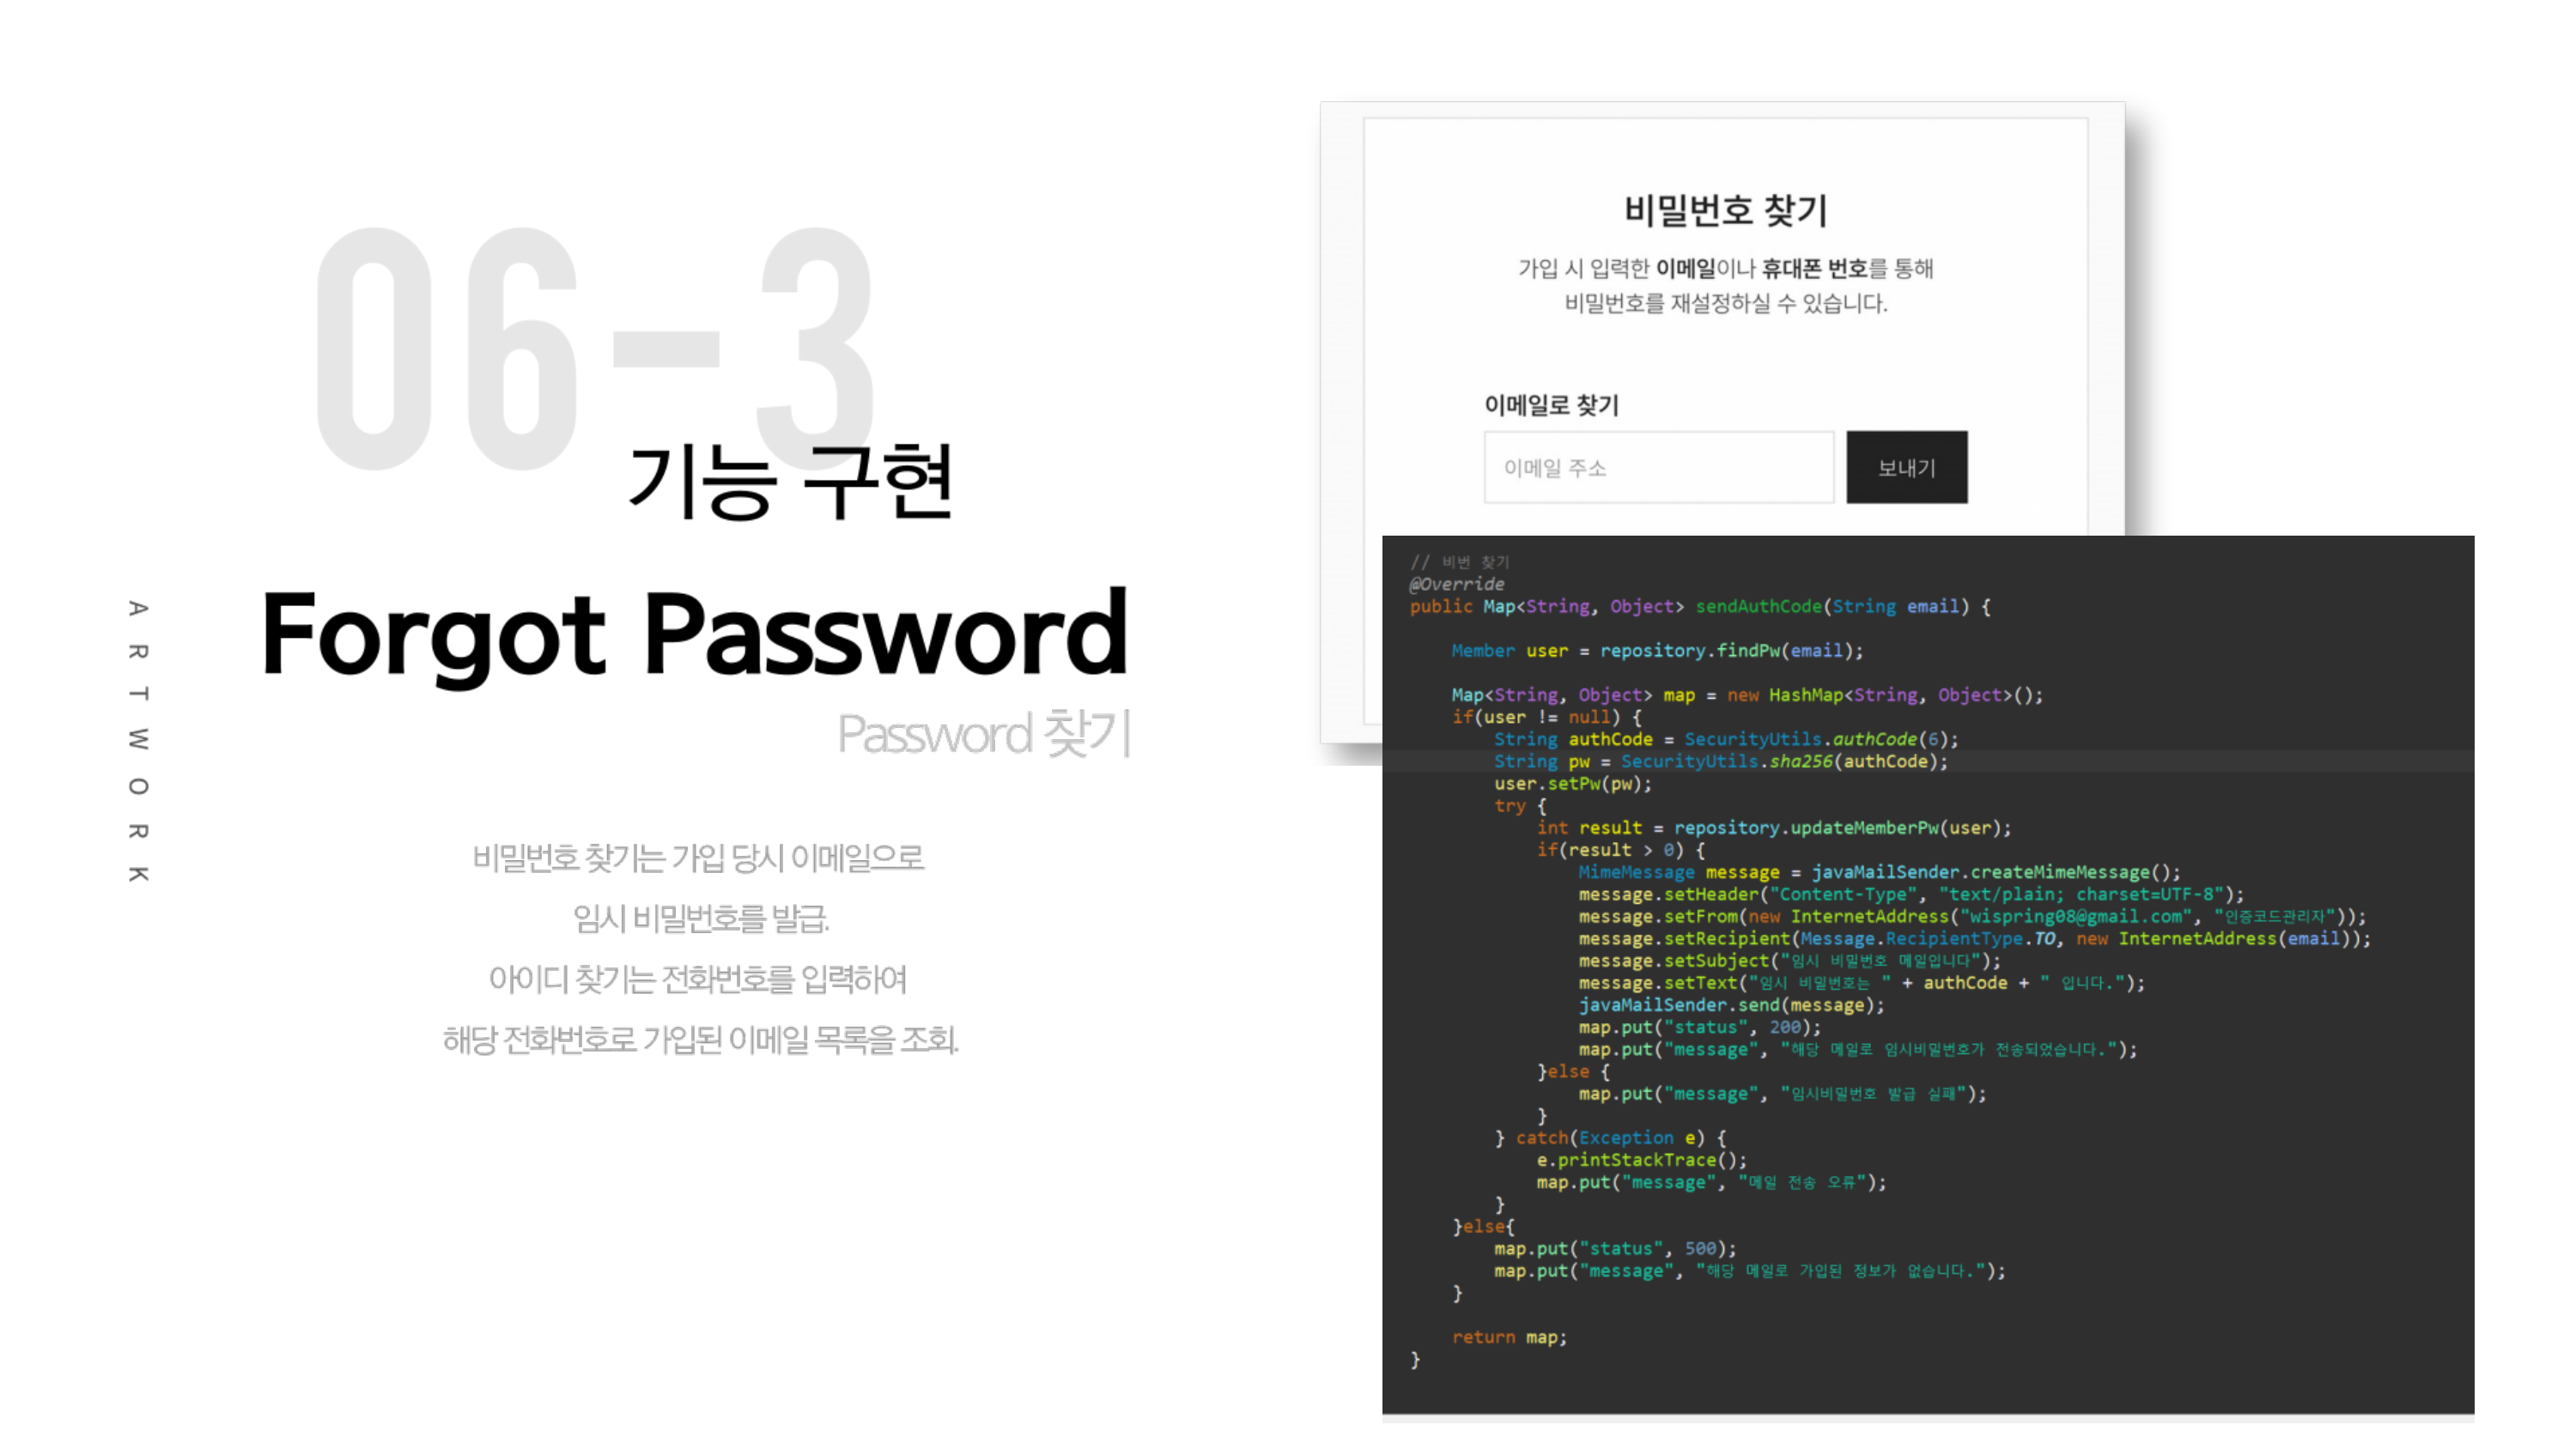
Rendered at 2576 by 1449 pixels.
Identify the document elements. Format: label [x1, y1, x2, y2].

text_box [1382, 536, 2475, 1424]
text_box [1287, 85, 2389, 766]
picture [0, 83, 1184, 1078]
